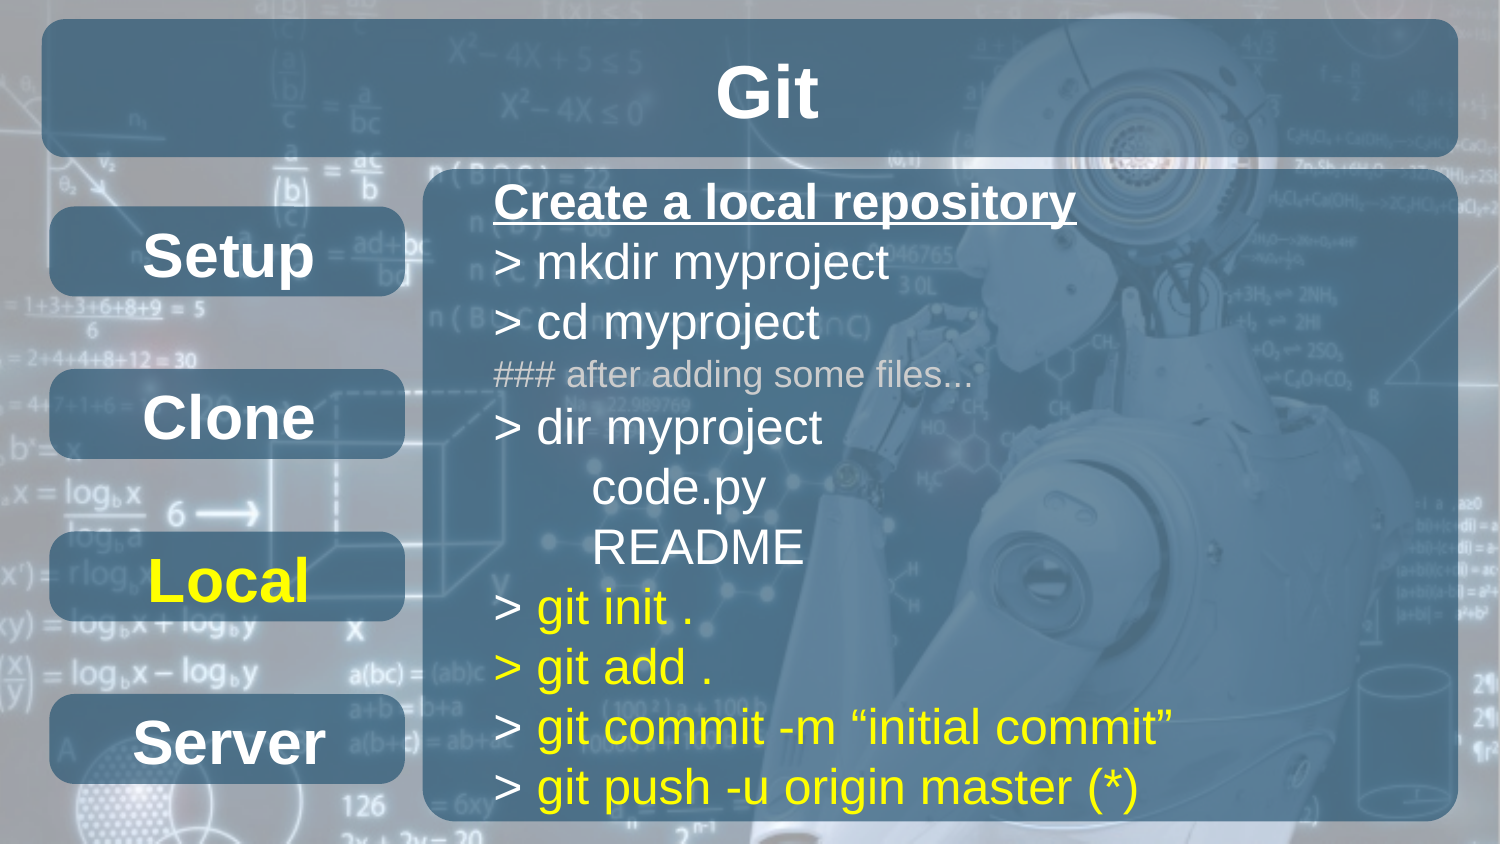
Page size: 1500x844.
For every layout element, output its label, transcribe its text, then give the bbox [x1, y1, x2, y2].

title Clone [29, 374, 396, 455]
text_box Create a local repository > mkdir myproject > cd myproject ### after adding some files... > dir myproject code.py README > git init . > git add . > git commit -m “initial commit” > git push -u origin master (*) [478, 154, 1415, 828]
title Setup [29, 212, 396, 293]
title Server [29, 699, 396, 780]
picture [0, 0, 1500, 844]
title Local [29, 537, 396, 618]
title Git [49, 43, 1451, 134]
